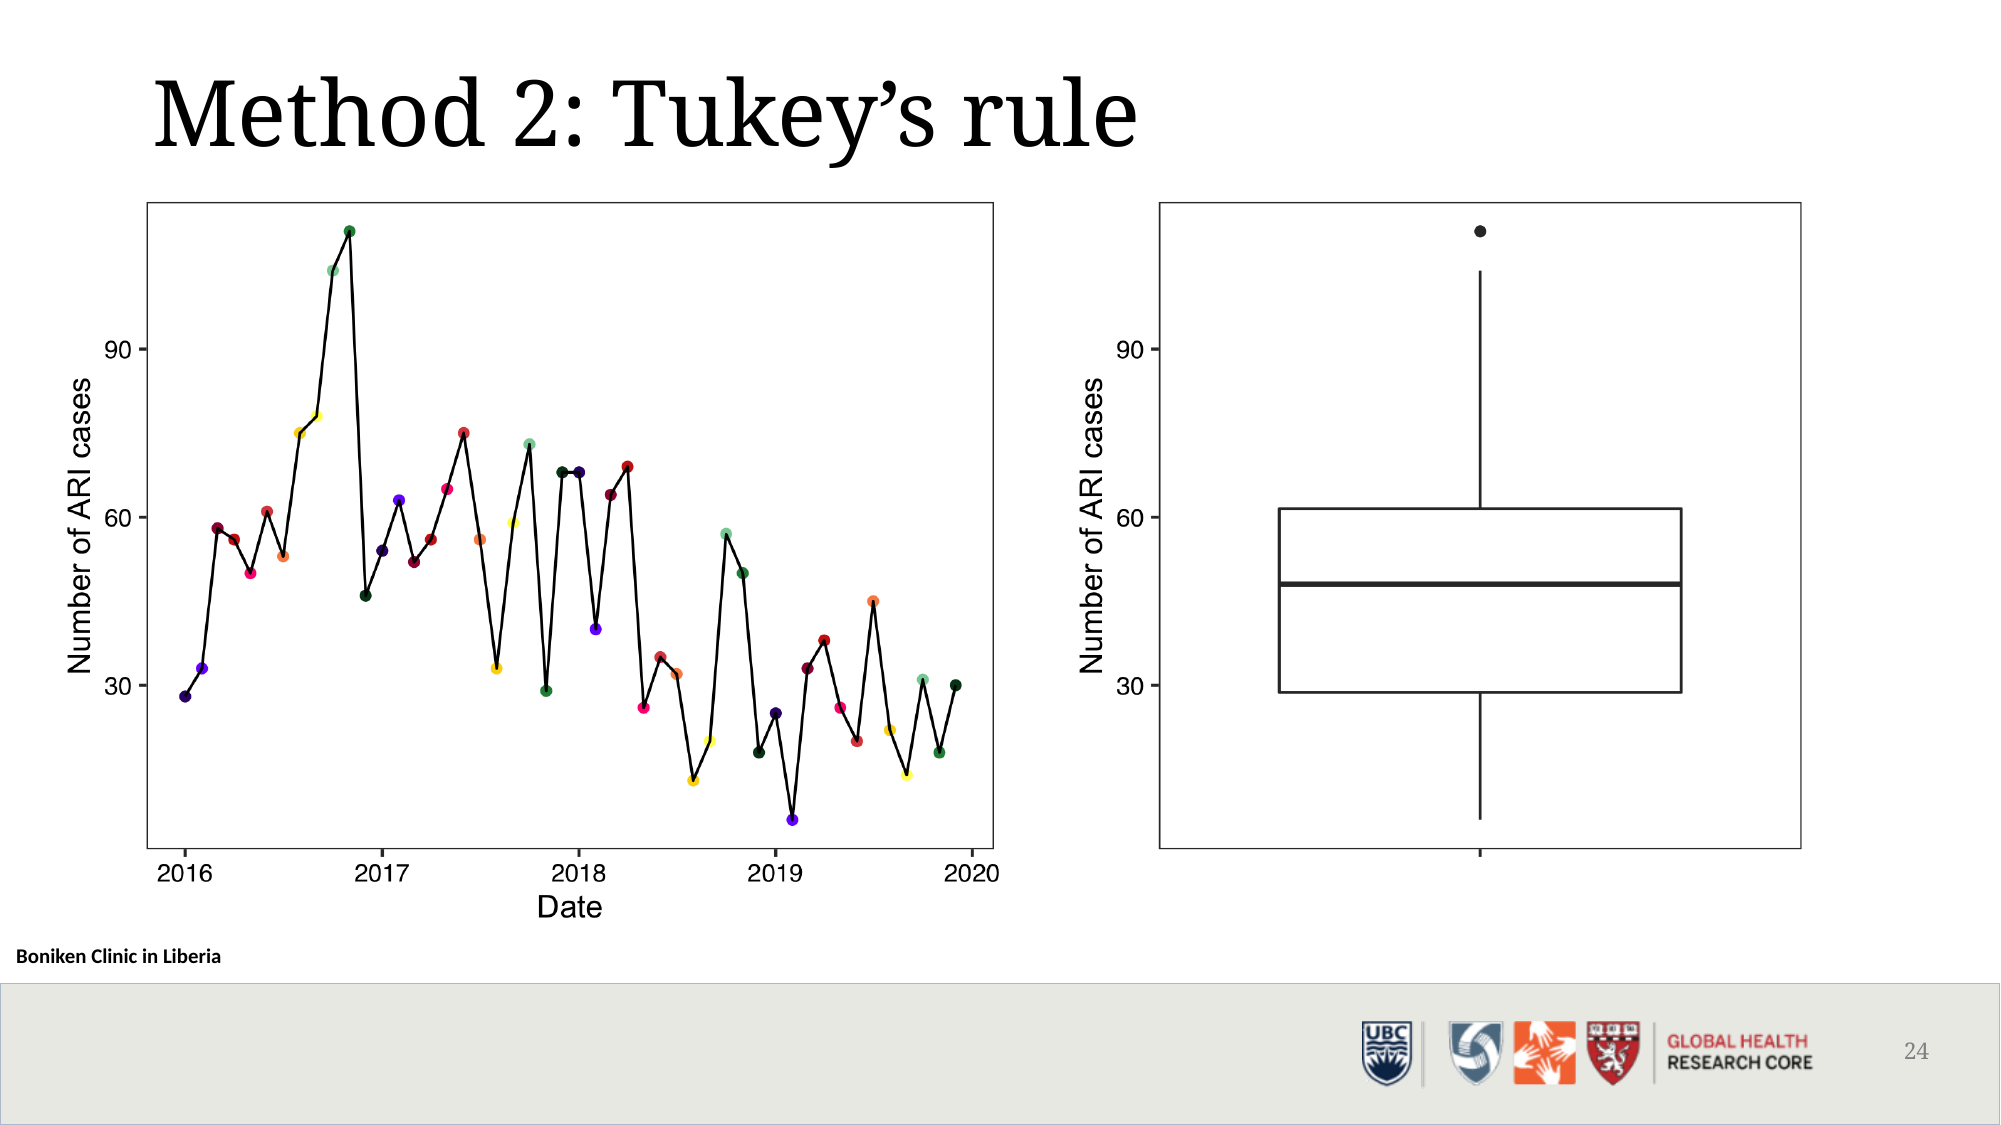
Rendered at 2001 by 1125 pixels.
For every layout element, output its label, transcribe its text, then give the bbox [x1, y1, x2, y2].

picture [1362, 1021, 1859, 1114]
text_box Method 2: Tukey’s rule [137, 59, 1863, 228]
text_box Boniken Clinic in Liberia [1, 935, 237, 976]
picture [1064, 186, 1817, 939]
picture [52, 186, 1027, 939]
